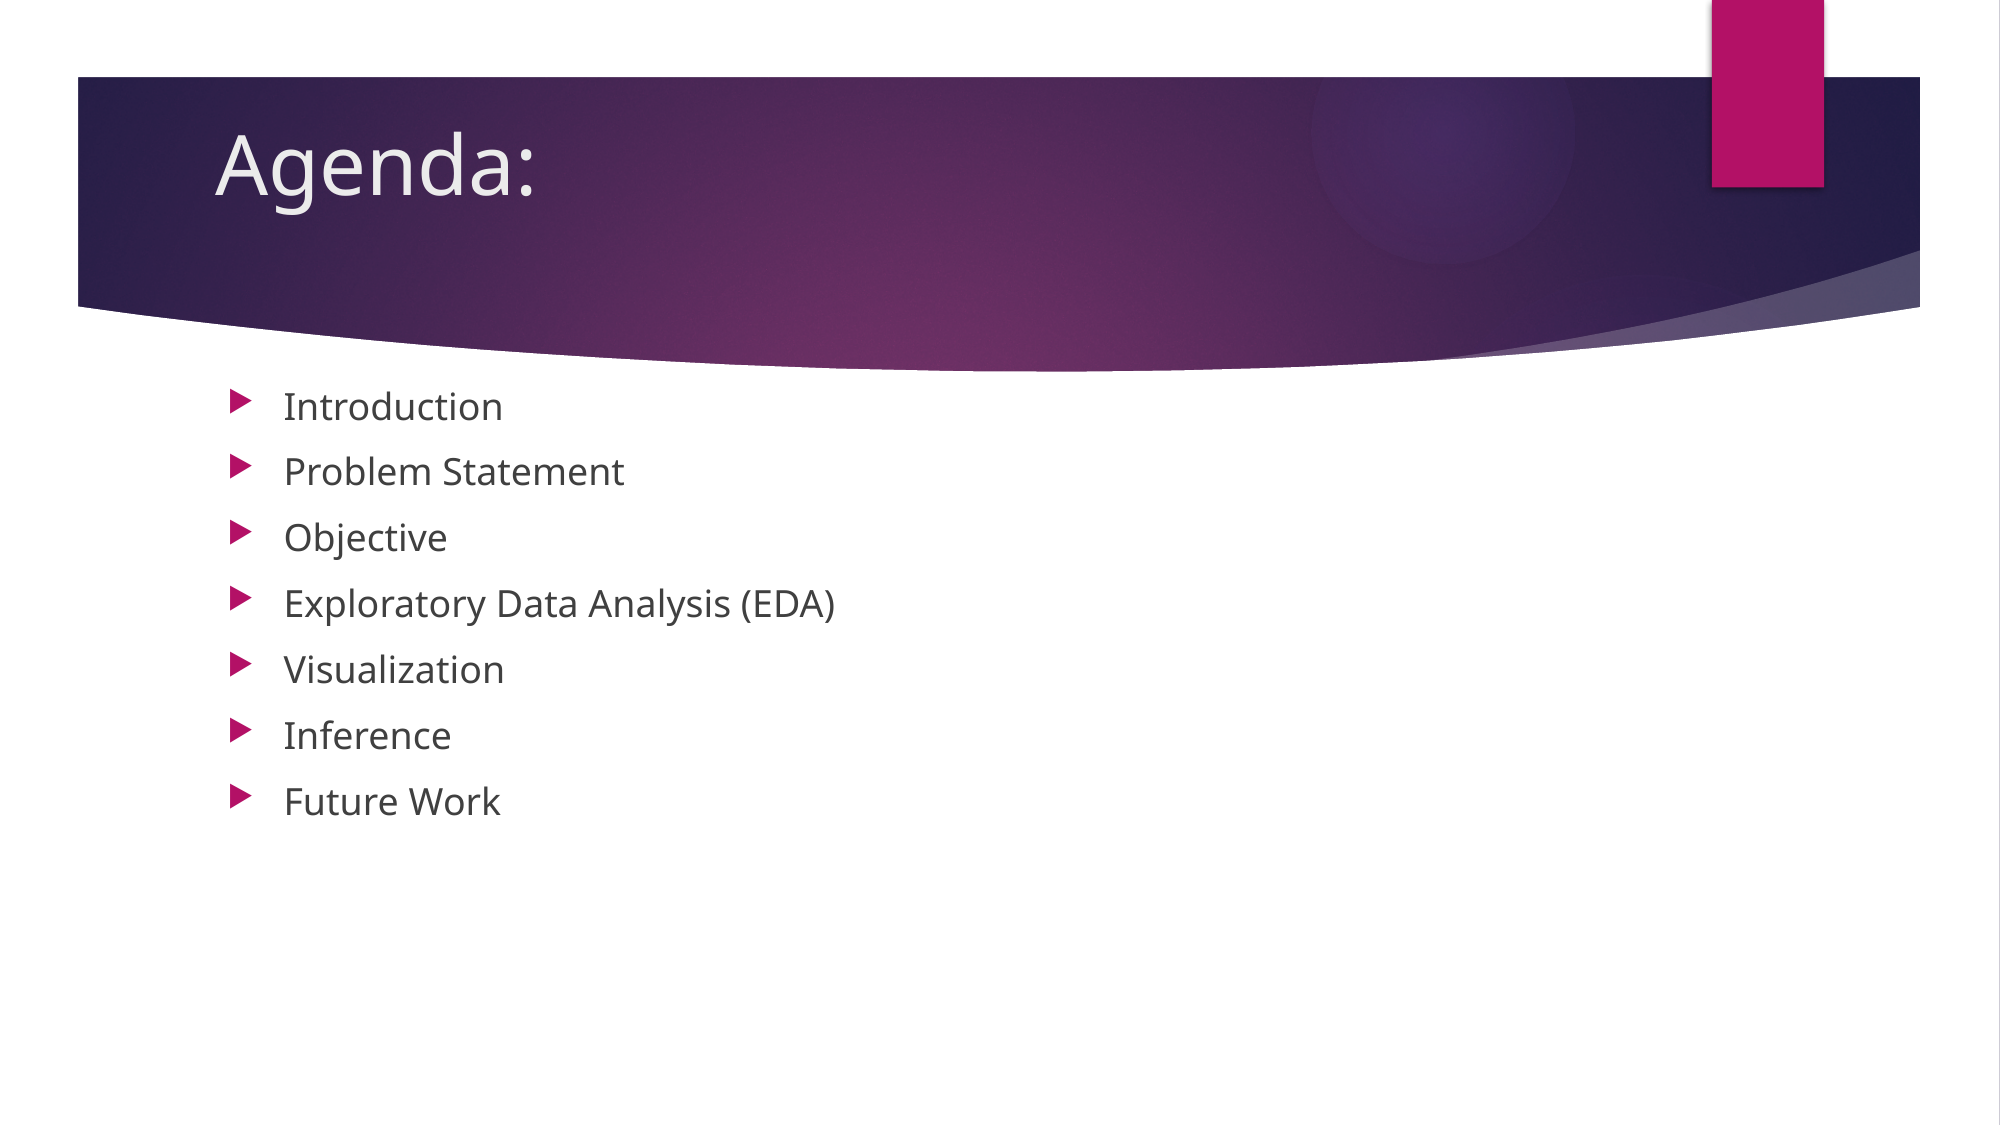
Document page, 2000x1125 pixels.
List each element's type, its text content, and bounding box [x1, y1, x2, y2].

list Introduction Problem Statement Objective Exploratory Data Analysis (EDA) Visualization Inference Future Work [212, 375, 1187, 950]
title Agenda: [199, 66, 1800, 259]
